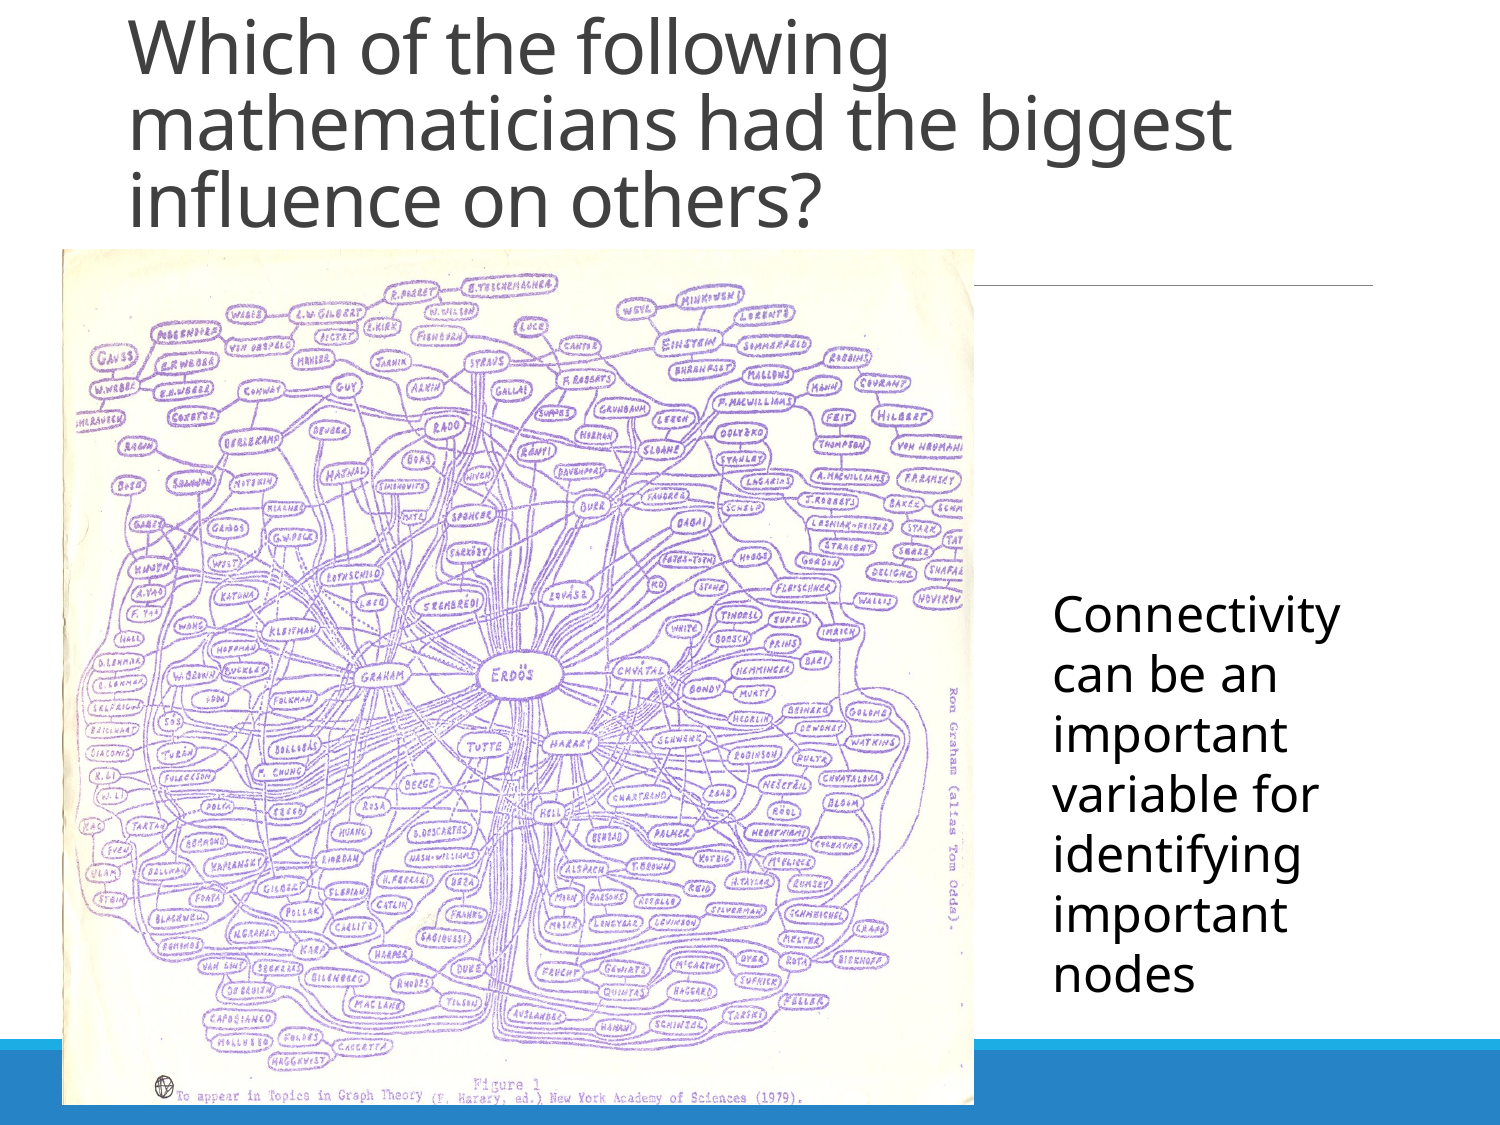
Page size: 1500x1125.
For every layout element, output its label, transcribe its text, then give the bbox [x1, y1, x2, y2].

title Which of the following mathematicians had the biggest influence on others? [112, 37, 1463, 250]
picture [61, 249, 974, 1106]
text_box Connectivity can be an important variable for identifying important nodes [1037, 574, 1450, 1010]
